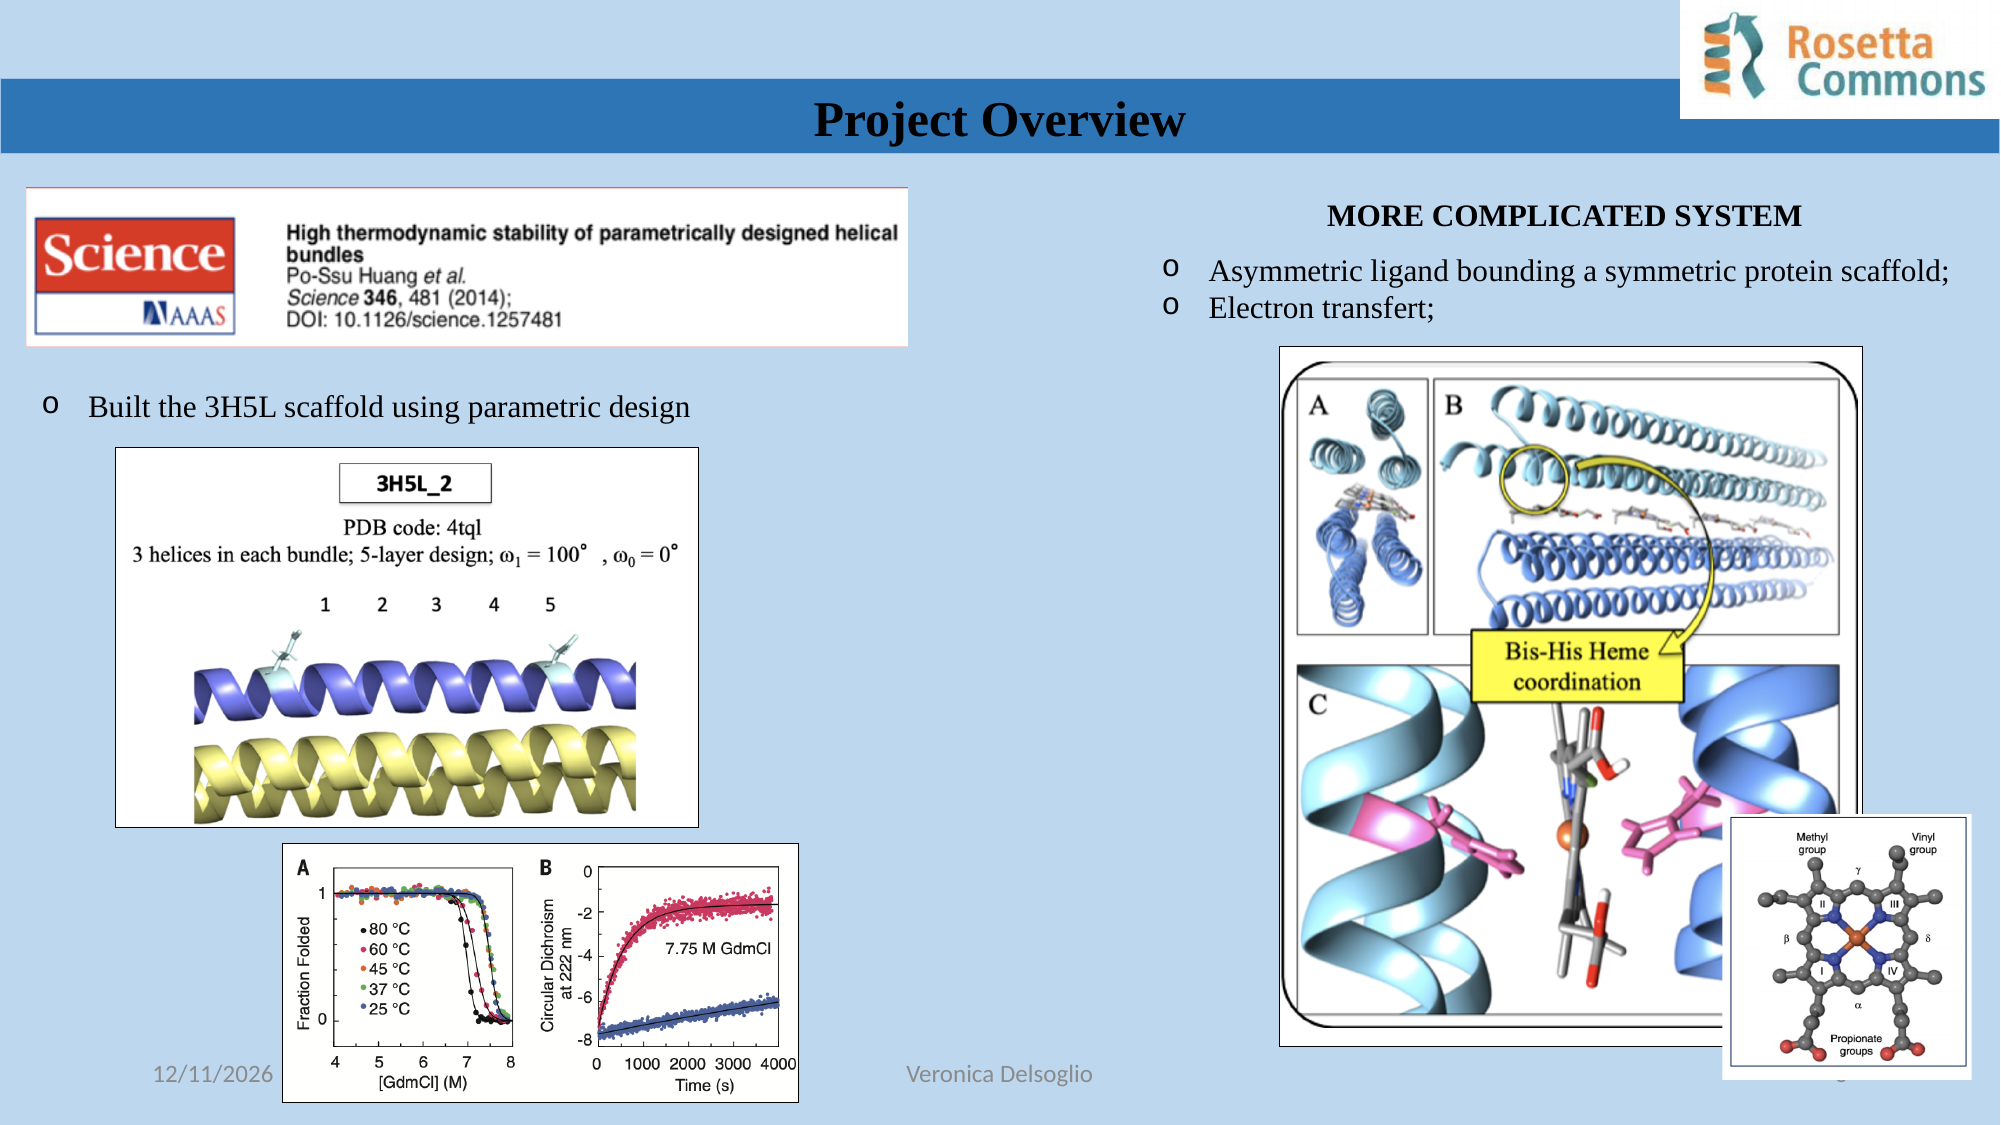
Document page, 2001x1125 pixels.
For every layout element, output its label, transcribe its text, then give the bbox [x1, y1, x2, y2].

footer Veronica Delsoglio [799, 1042, 1338, 1103]
picture [1279, 346, 1972, 1080]
text_box Asymmetric ligand bounding a symmetric protein scaffold; Electron transfert; [1146, 242, 1991, 332]
text_box Project Overview [0, 78, 2000, 154]
text_box MORE COMPLICATED SYSTEM [1262, 187, 1876, 240]
picture [1679, 0, 2000, 119]
picture [282, 843, 799, 1103]
picture [115, 447, 699, 828]
text_box Built the 3H5L scaffold using parametric design [26, 378, 871, 431]
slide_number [137, 1042, 282, 1103]
slide_number 3 [1412, 1047, 1863, 1103]
picture [26, 187, 908, 347]
